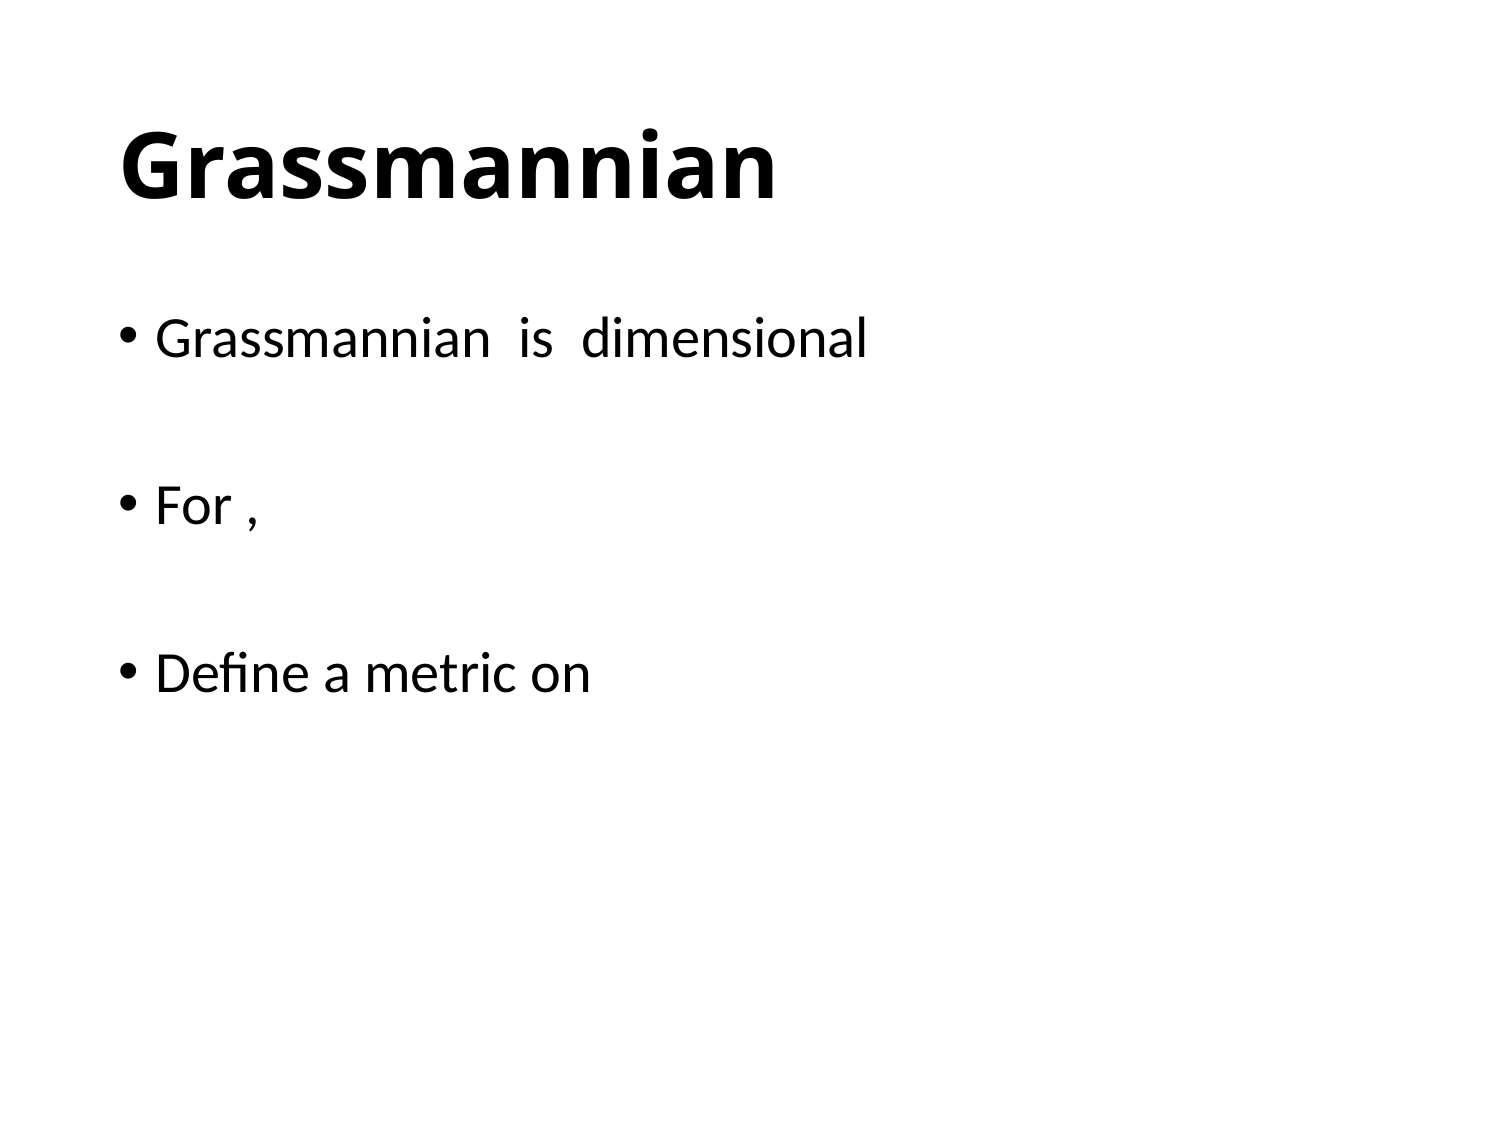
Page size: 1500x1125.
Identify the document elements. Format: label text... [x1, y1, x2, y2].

title Grassmannian [103, 59, 1397, 278]
